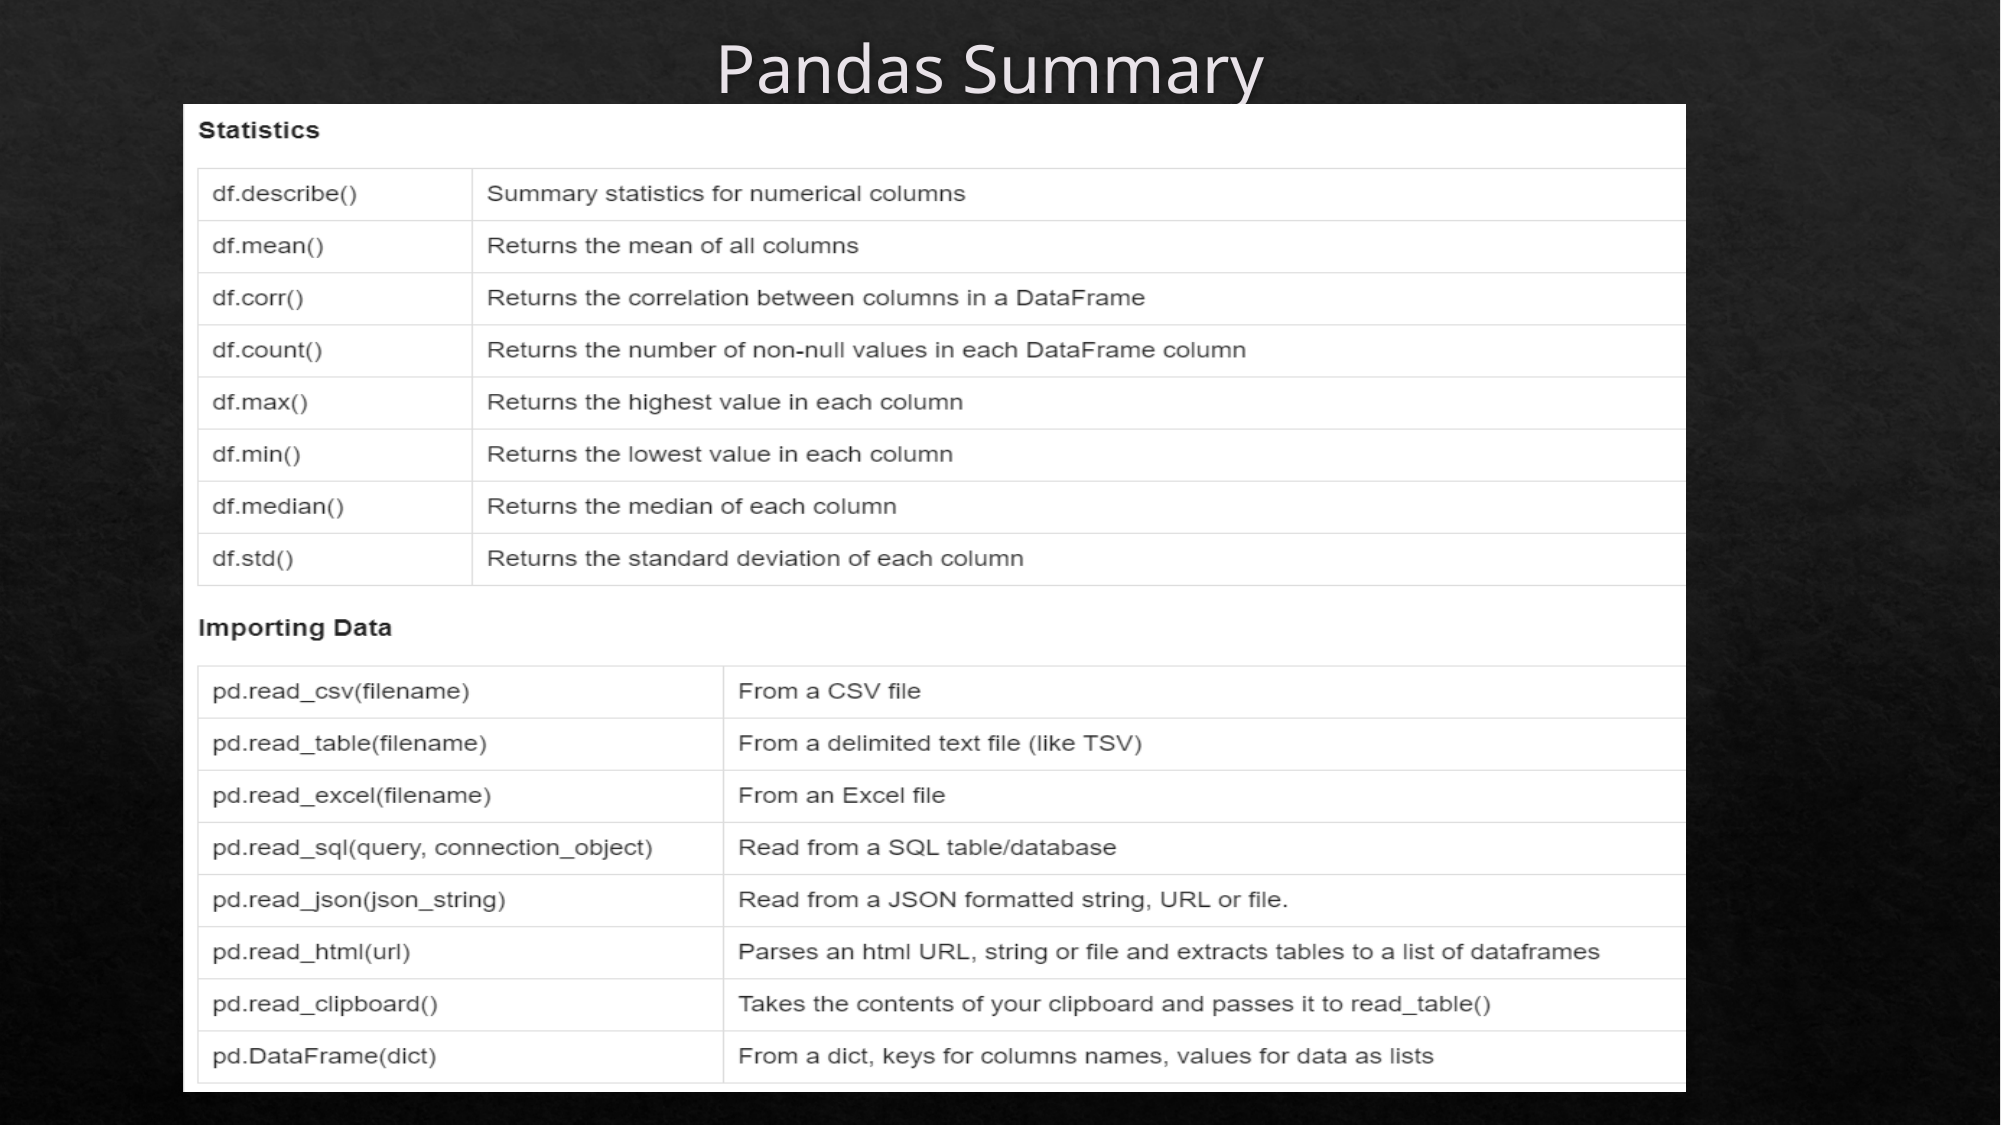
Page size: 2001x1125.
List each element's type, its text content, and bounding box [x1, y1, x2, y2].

picture [183, 104, 1687, 1092]
title Pandas Summary [149, 20, 1849, 123]
